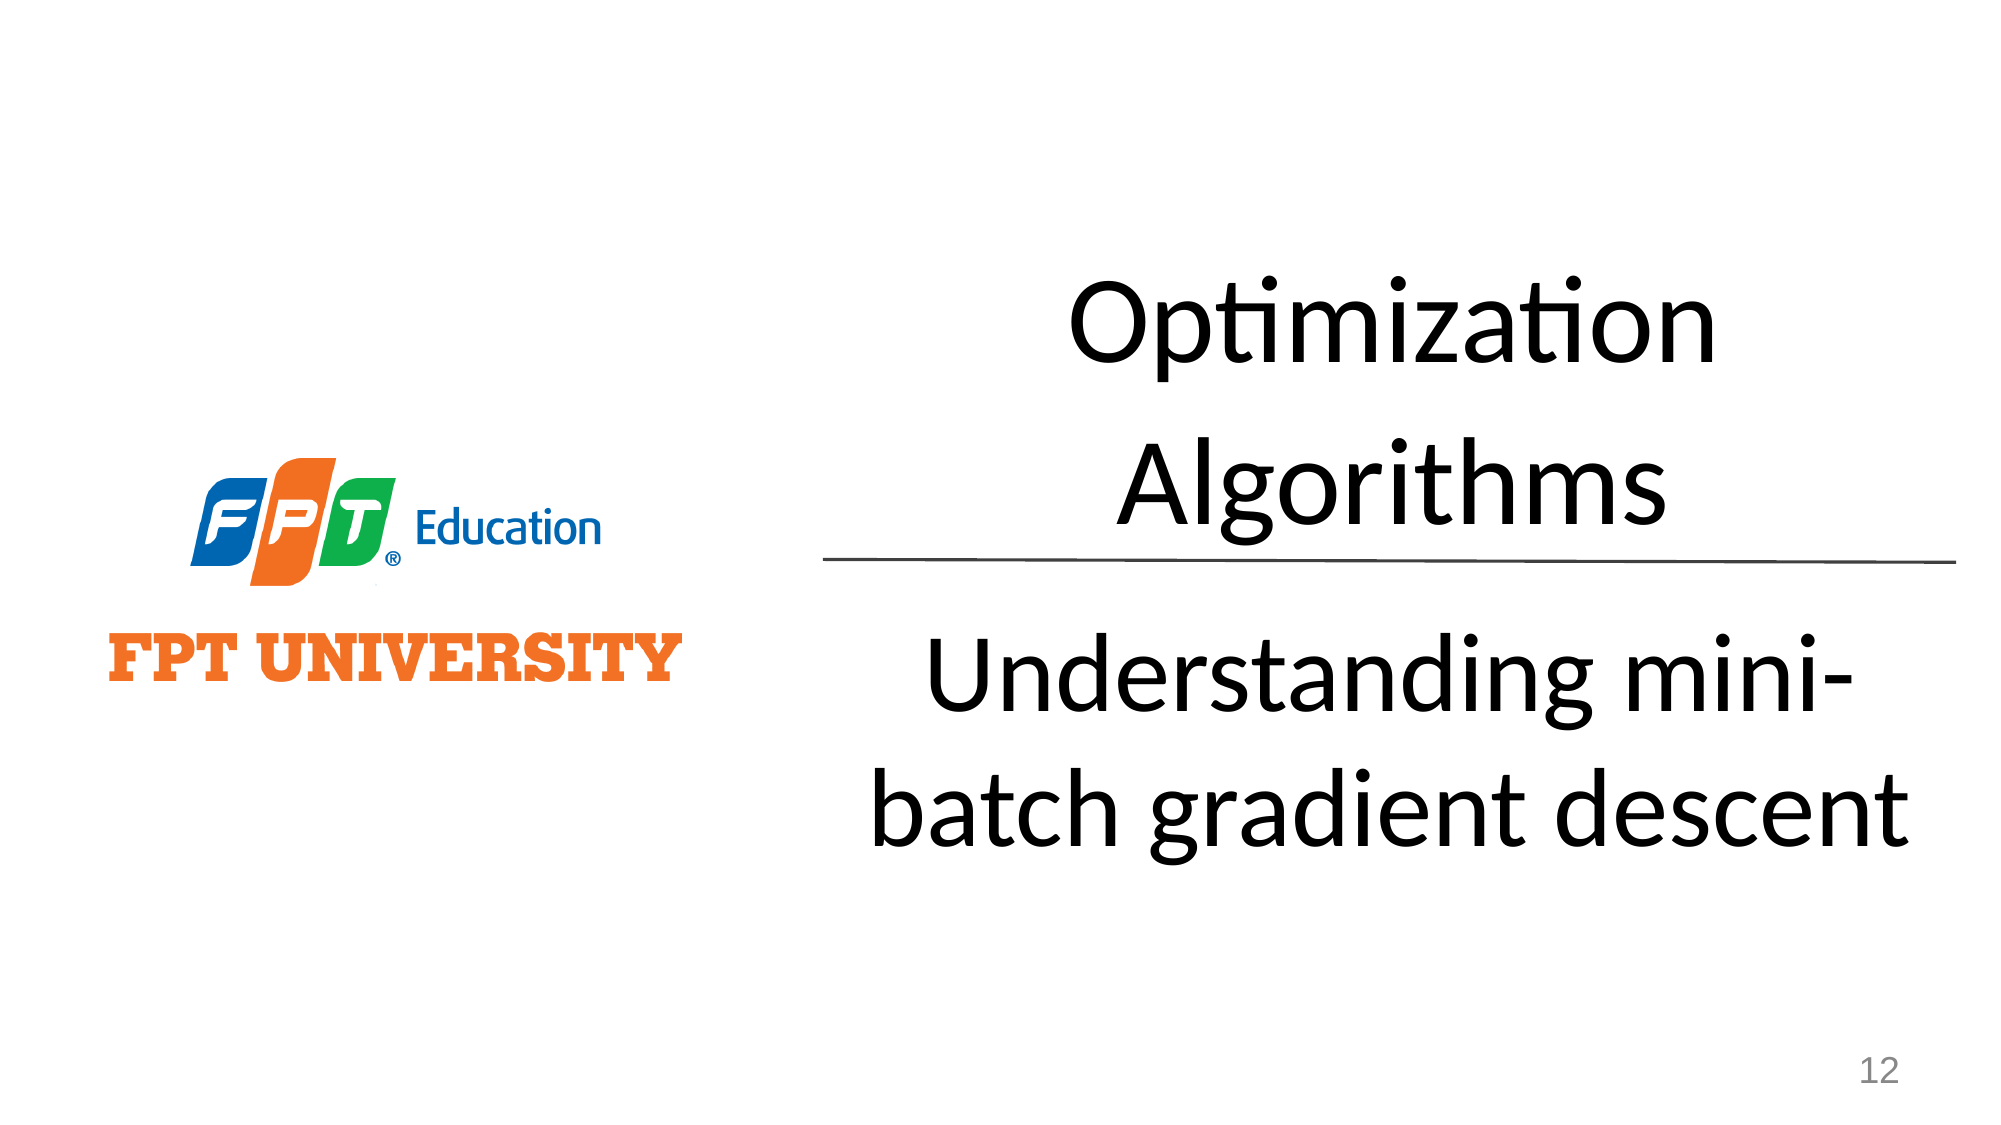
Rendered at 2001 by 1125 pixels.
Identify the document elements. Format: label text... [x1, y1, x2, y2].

title Optimization Algorithms [285, 207, 1837, 550]
slide_number 12 [1440, 1046, 1900, 1125]
text_box Understanding mini-batch gradient descent [822, 596, 1957, 869]
picture [68, 392, 704, 743]
